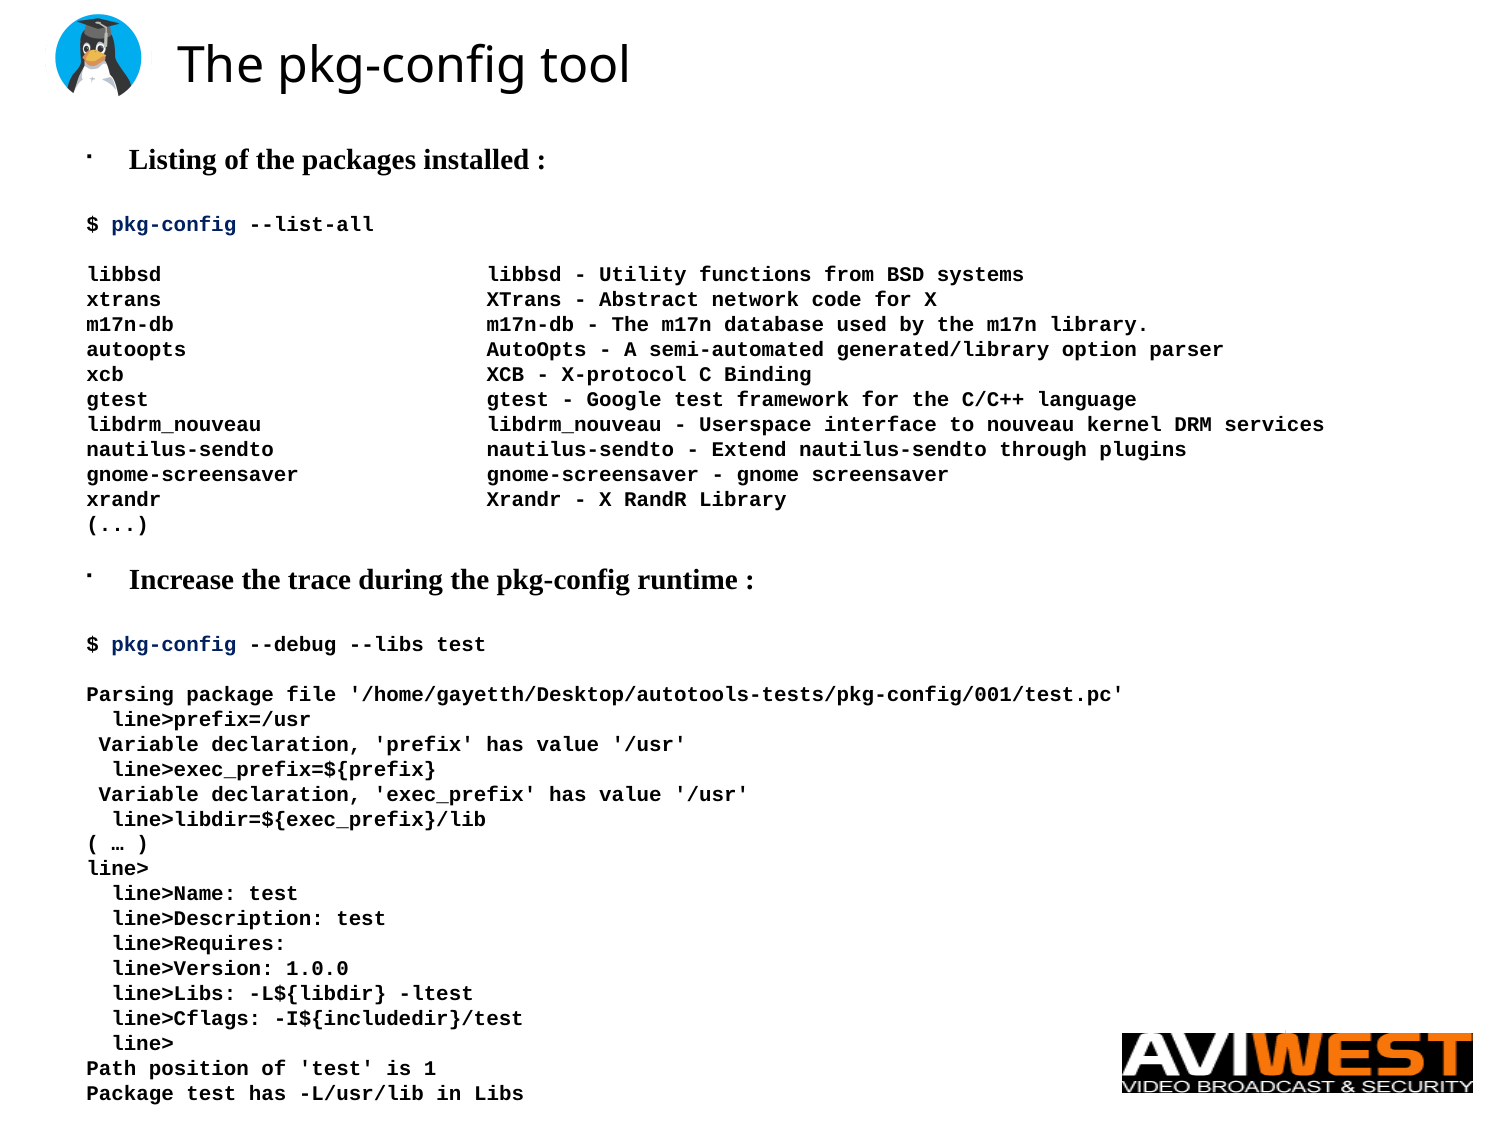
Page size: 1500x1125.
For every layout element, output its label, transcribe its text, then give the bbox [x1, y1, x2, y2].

picture [44, 3, 152, 112]
picture [1422, 1033, 1473, 1093]
text_box The pkg-config tool [162, 24, 1475, 100]
text_box Listing of the packages installed : $ pkg-config --list-all libbsd libbsd - Utility functions from BSD systems xtrans XTrans - Abstract network code for X m17n-db m17n-db - The m17n database used by the m17n library. autoopts AutoOpts - A semi-automated generated/library option parser xcb XCB - X-protocol C Binding gtest gtest - Google test framework for the C/C++ language libdrm_nouveau libdrm_nouveau - Userspace interface to nouveau kernel DRM services nautilus-sendto nautilus-sendto - Extend nautilus-sendto through plugins gnome-screensaver gnome-screensaver - gnome screensaver xrandr Xrandr - X RandR Library (...) Increase the trace during the pkg-config runtime : $ pkg-config --debug --libs test Parsing package file '/home/gayetth/Desktop/autotools-tests/pkg-config/001/test.pc' line>prefix=/usr Variable declaration, 'prefix' has value '/usr' line>exec_prefix=${prefix} Variable declaration, 'exec_prefix' has value '/usr' line>libdir=${exec_prefix}/lib ( … ) line> line>Name: test line>Description: test line>Requires: line>Version: 1.0.0 line>Libs: -L${libdir} -ltest line>Cflags: -I${includedir}/test line> Path position of 'test' is 1 Package test has -L/usr/lib in Libs [71, 133, 1422, 1103]
